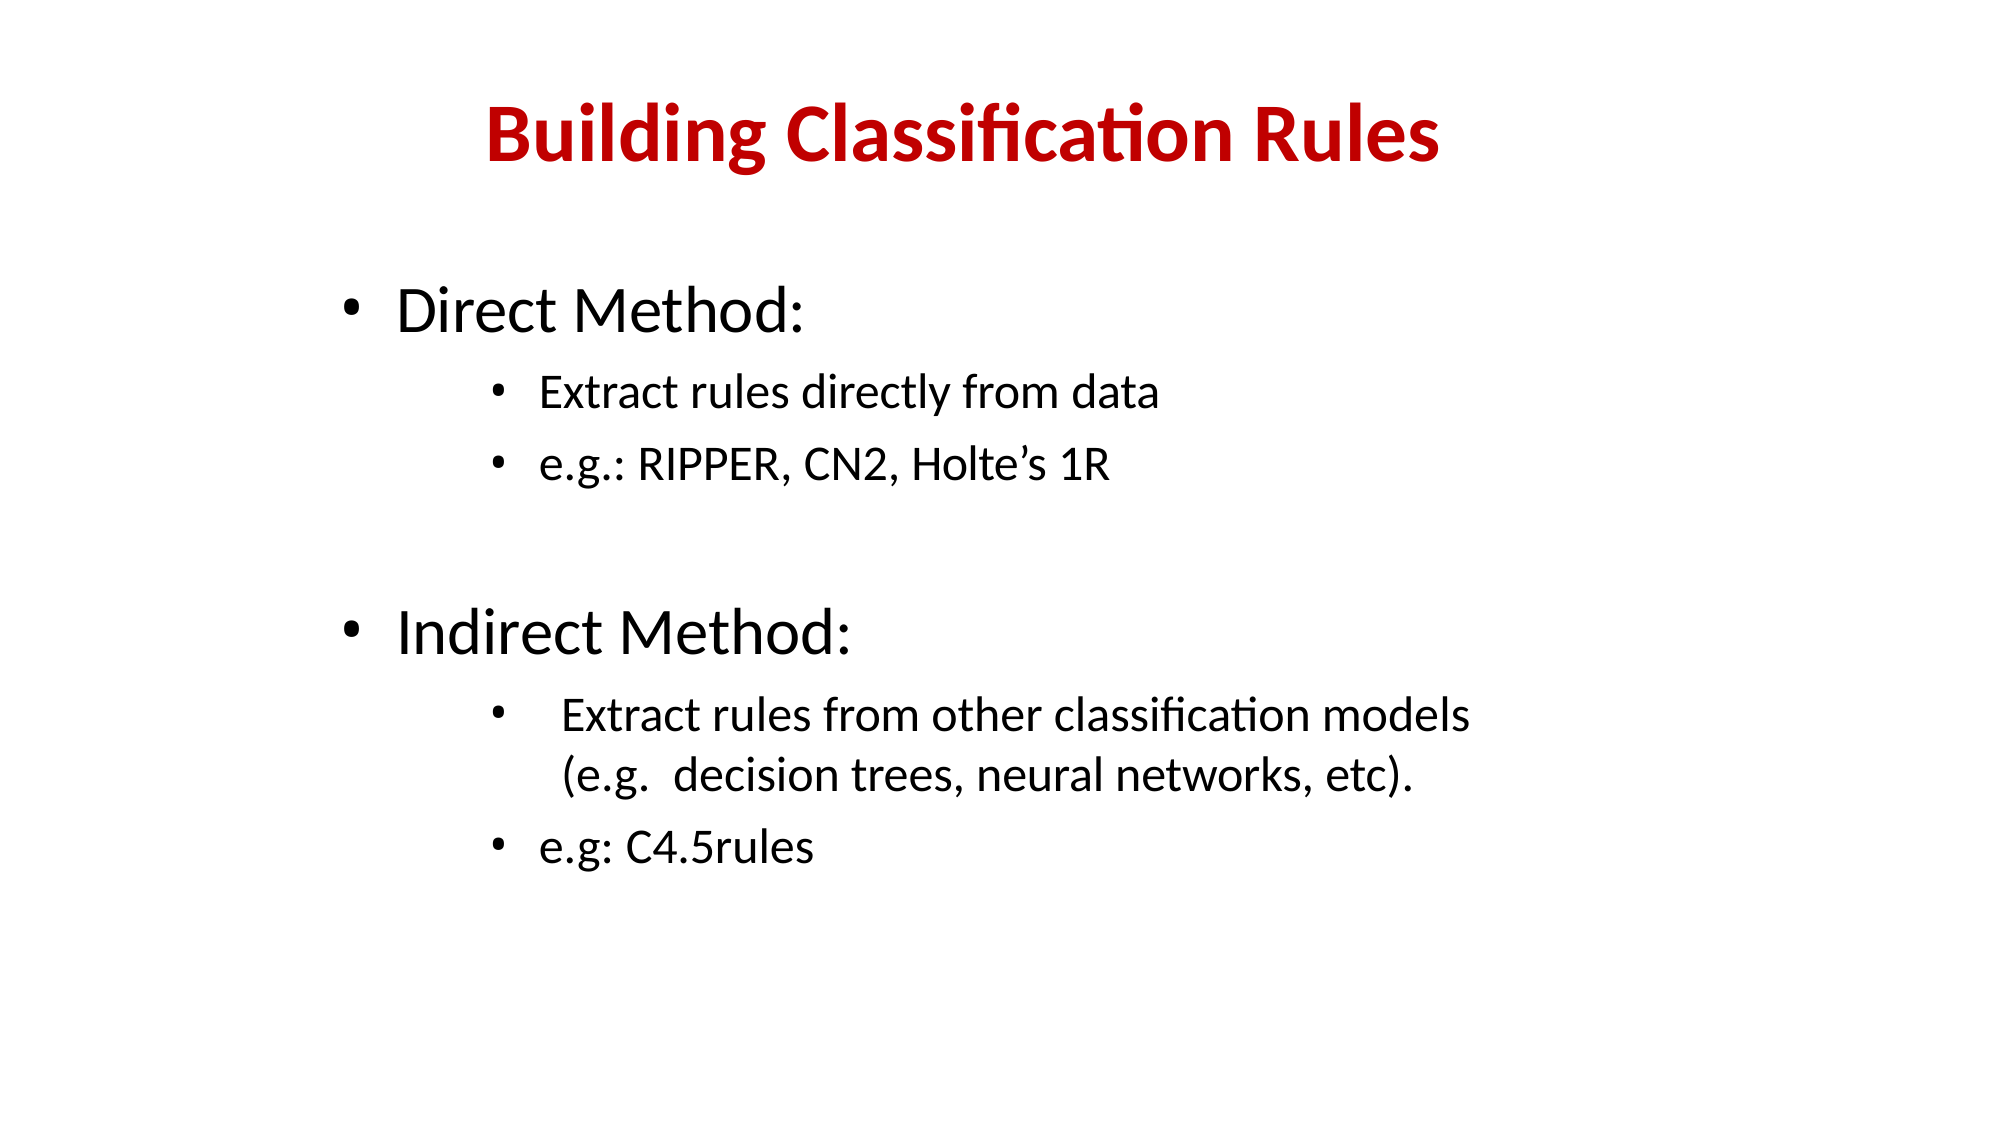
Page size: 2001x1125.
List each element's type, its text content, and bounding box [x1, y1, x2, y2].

title Building Classification Rules [483, 75, 1517, 246]
text_box Direct Method: Extract rules directly from data e.g.: RIPPER, CN2, Holte’s 1R Indirect Method: Extract rules from other classification models (e.g. decision trees, neural networks, etc). e.g: C4.5rules [337, 246, 1555, 874]
